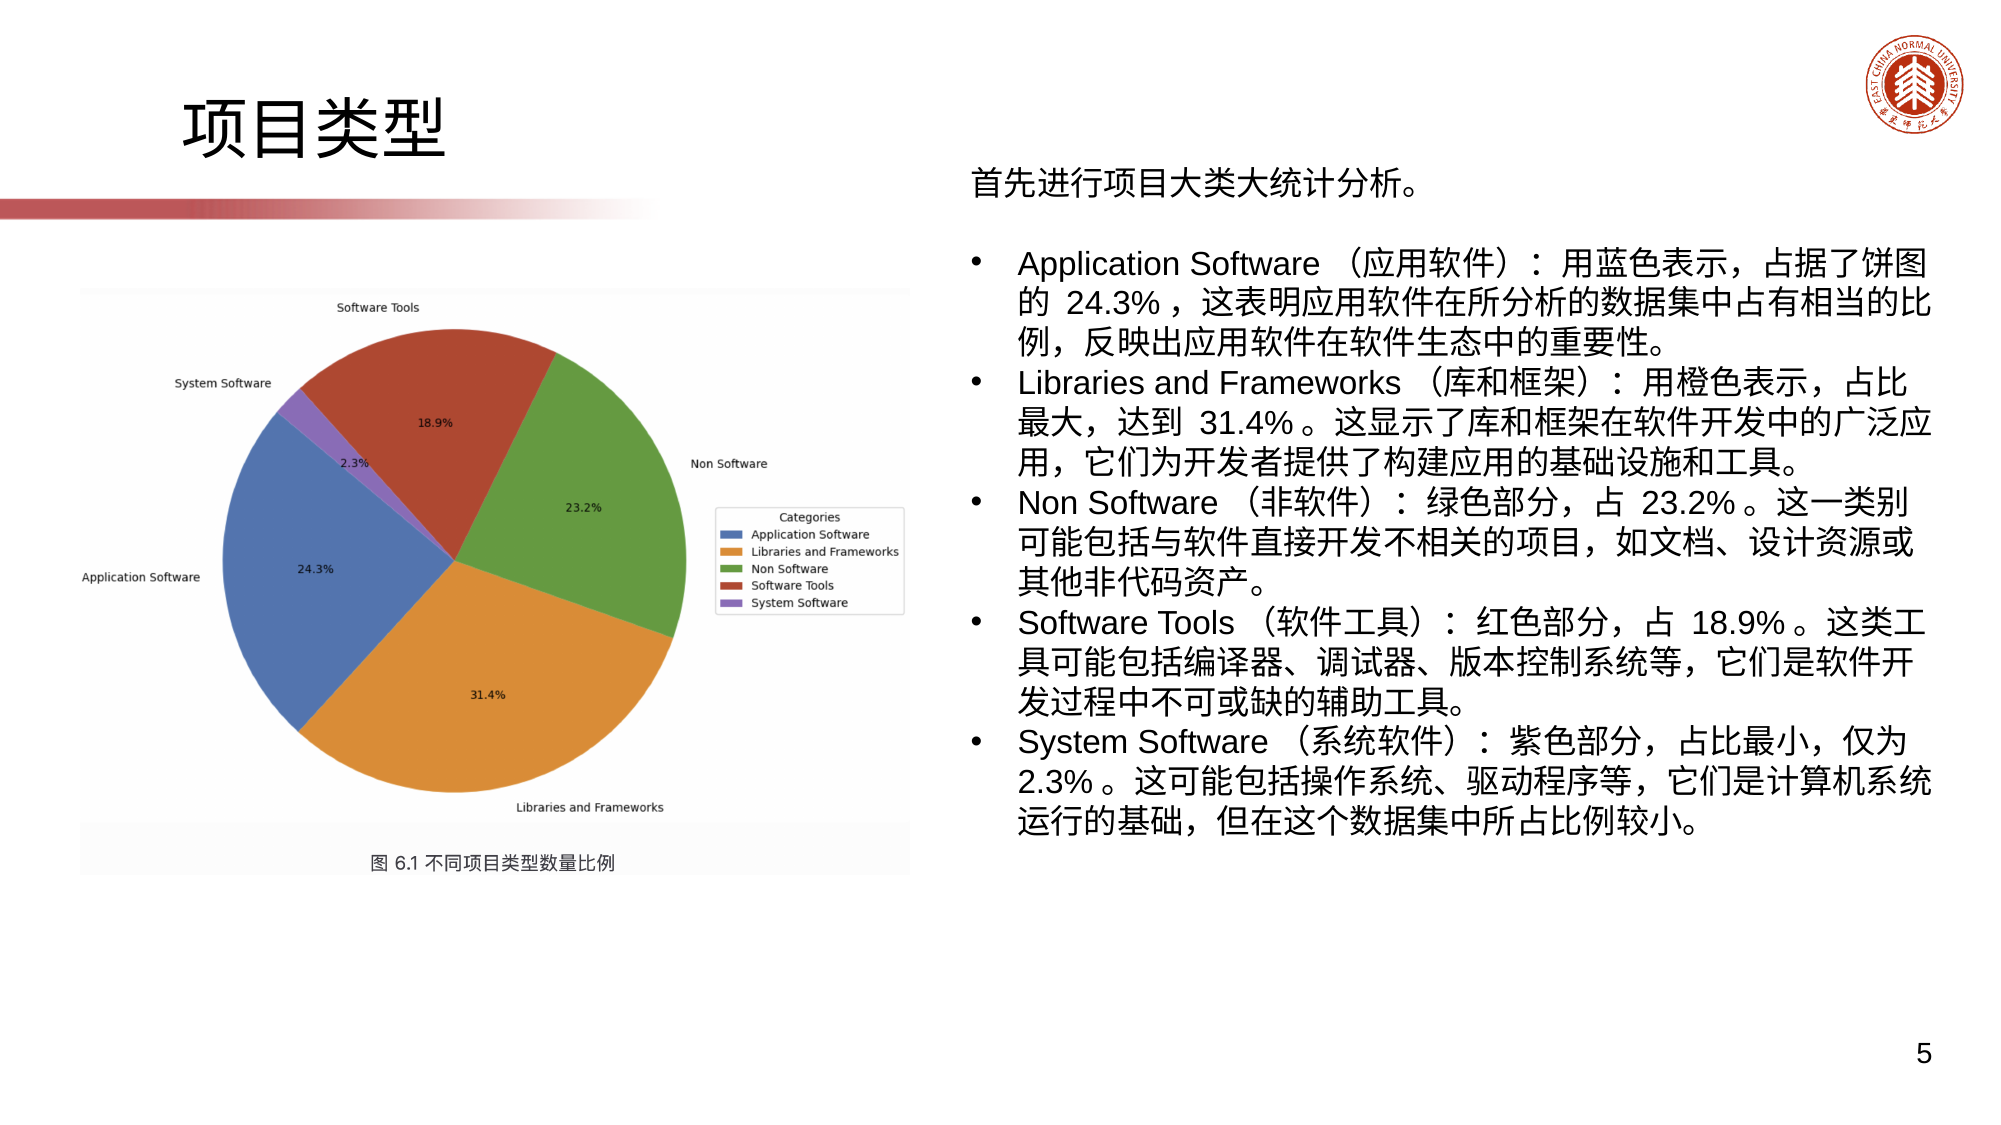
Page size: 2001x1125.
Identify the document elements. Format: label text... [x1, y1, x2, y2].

picture [80, 288, 910, 875]
text_box 5 [1901, 1027, 1984, 1077]
picture [1865, 28, 1969, 140]
text_box 首先进行项目大类大统计分析。 Application Software（应用软件）：用蓝色表示，占据了饼图的 24.3%，这表明应用软件在所分析的数据集中占有相当的比例，反映出应用软件在软件生态中的重要性。 Libraries and Frameworks（库和框架）：用橙色表示，占比最大，达到 31.4%。这显示了库和框架在软件开发中的广泛应用，它们为开发者提供了构建应用的基础设施和工具。 Non Software（非软件）：绿色部分，占 23.2%。这一类别可能包括与软件直接开发不相关的项目，如文档、设计资源或其他非代码资产。 Software Tools（软件工具）：红色部分，占 18.9%。这类工具可能包括编译器、调试器、版本控制系统等，它们是软件开发过程中不可或缺的辅助工具。 System Software（系统软件）：紫色部分，占比最小，仅为 2.3%。这可能包括操作系统、驱动程序等，它们是计算机系统运行的基础，但在这个数据集中所占比例较小。 [955, 154, 1949, 1047]
picture [0, 126, 710, 235]
text_box 项目类型 [166, 79, 1388, 175]
